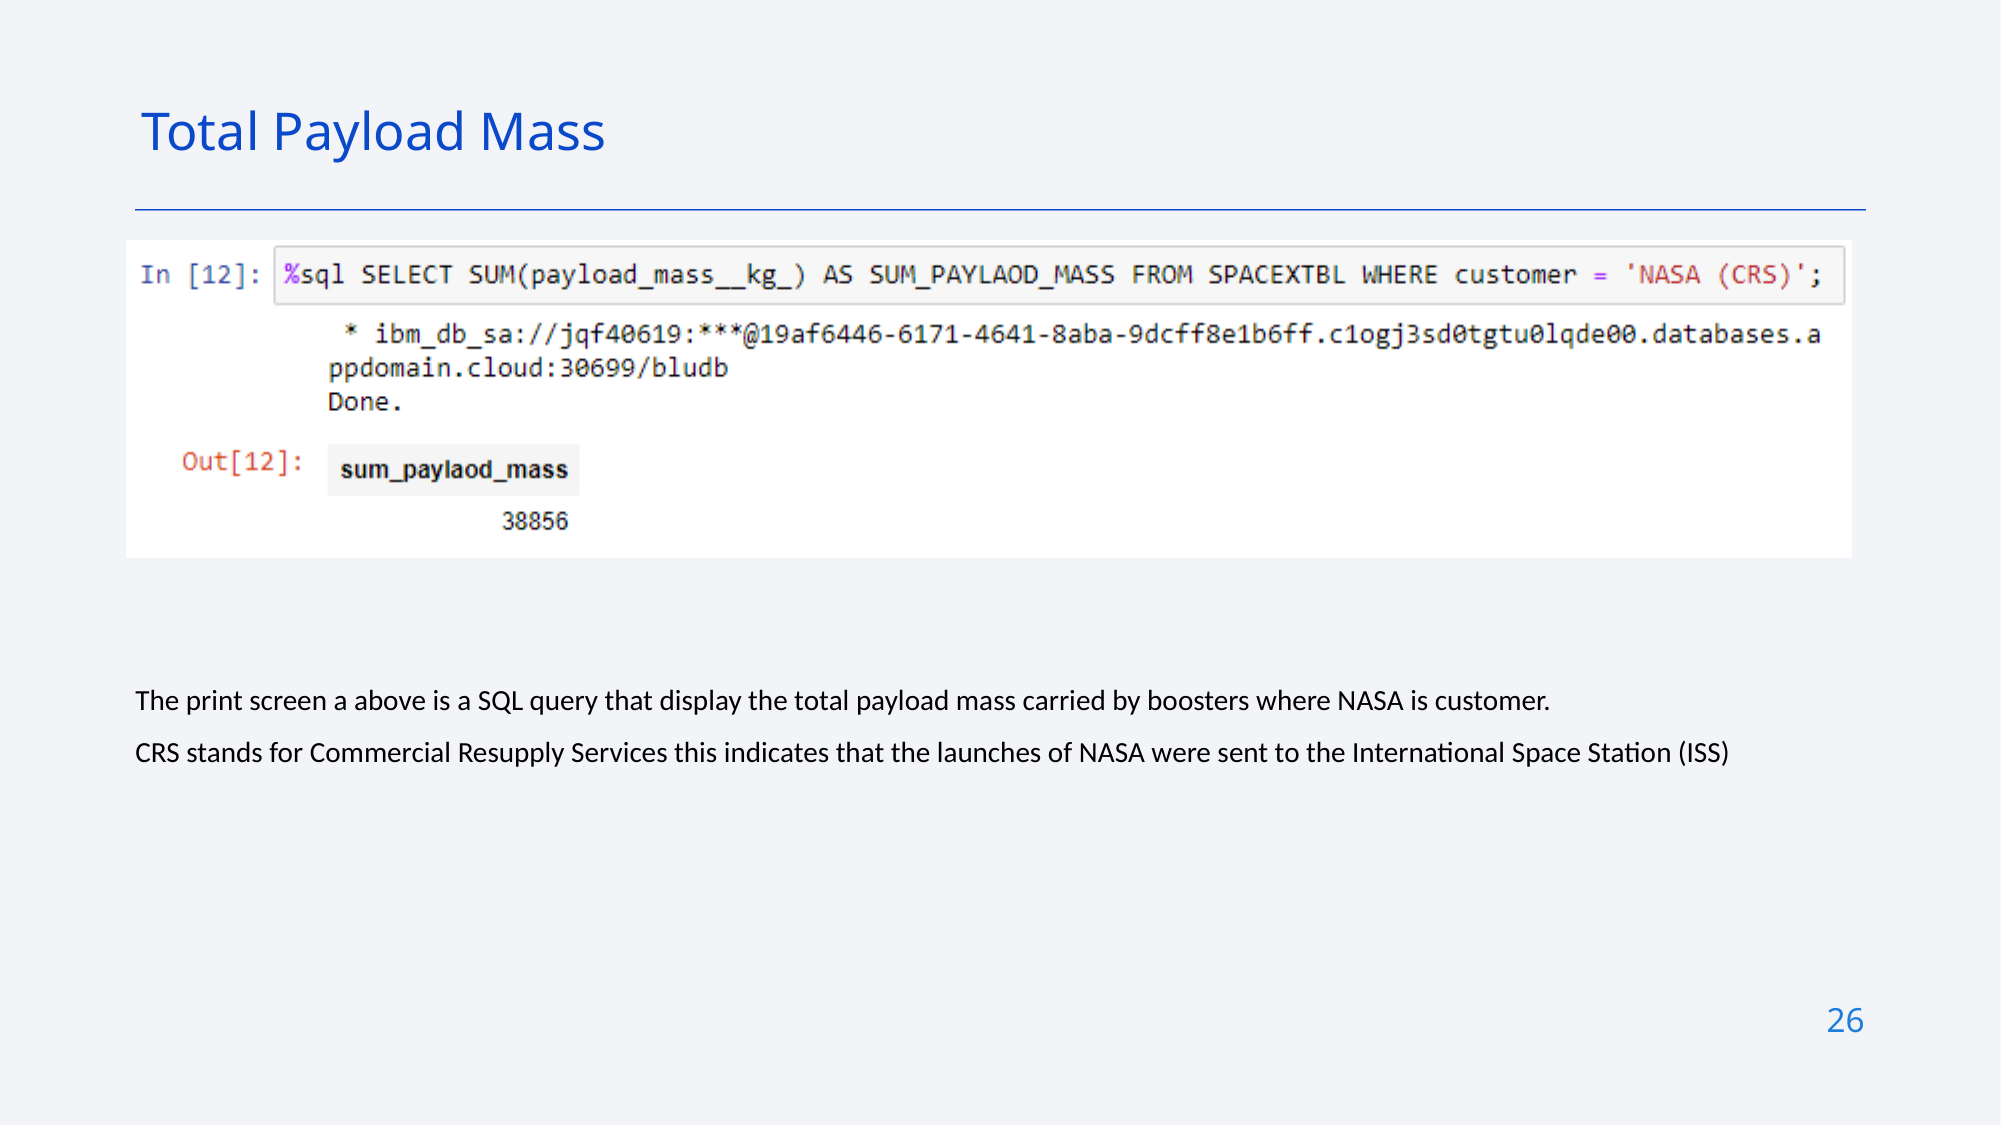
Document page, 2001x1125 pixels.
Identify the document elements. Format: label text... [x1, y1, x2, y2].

text_box Total Payload Mass [126, 88, 1852, 179]
picture [0, 0, 2001, 1125]
text_box The print screen a above is a SQL query that display the total payload mass carried by boosters where NASA is customer. CRS stands for Commercial Resupply Services this indicates that the launches of NASA were sent to the International Space Station (ISS) [120, 622, 1902, 844]
slide_number 26 [1429, 988, 1880, 1055]
